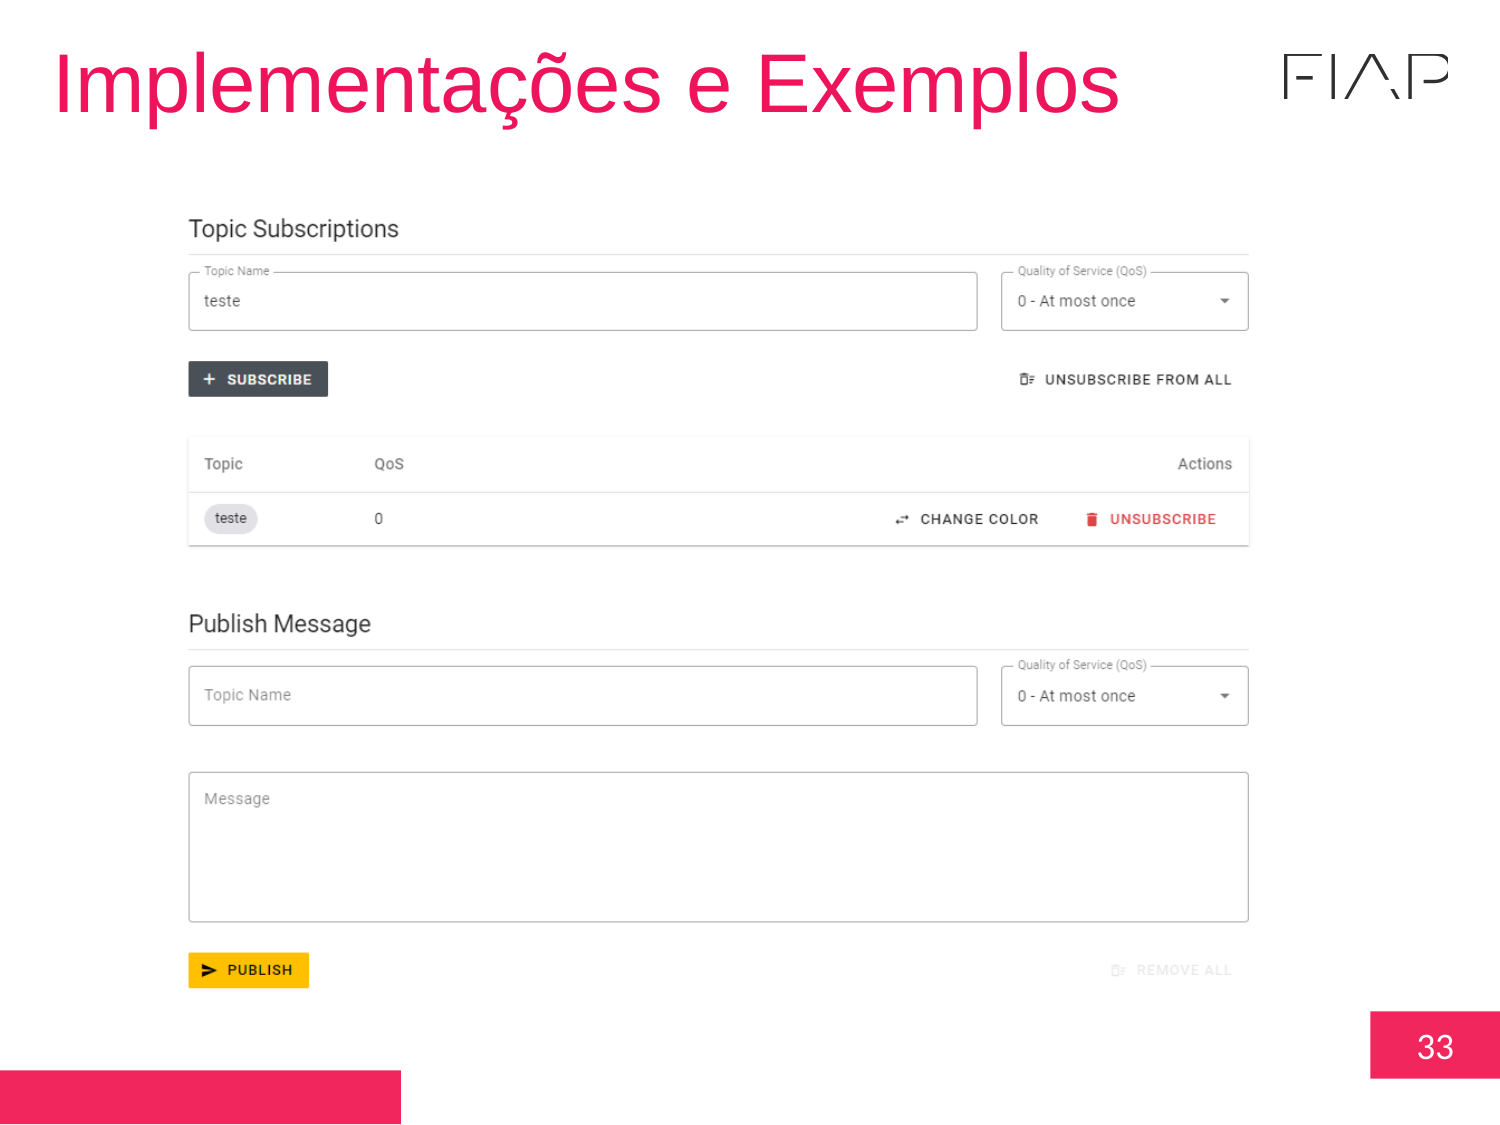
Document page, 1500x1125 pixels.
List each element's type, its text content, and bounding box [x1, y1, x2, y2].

text_box Implementações e Exemplos [37, 21, 1195, 137]
picture [1284, 54, 1448, 99]
picture [106, 196, 1307, 1015]
